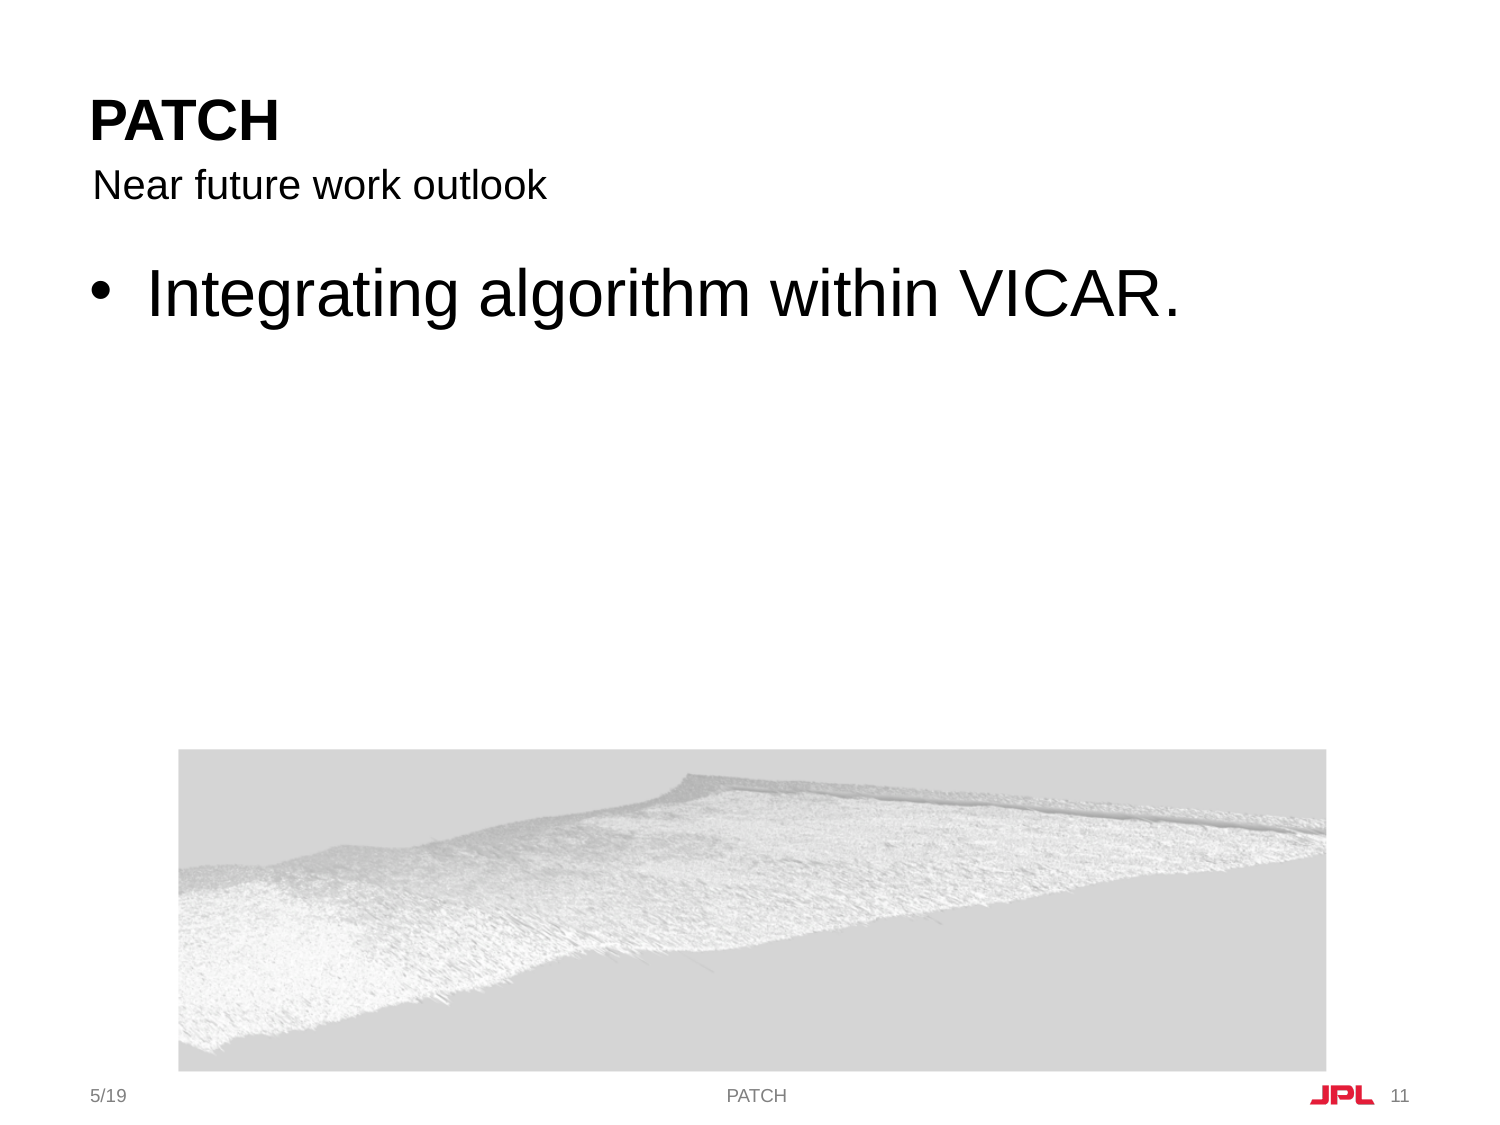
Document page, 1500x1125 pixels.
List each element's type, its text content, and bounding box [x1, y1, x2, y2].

title PATCH [74, 74, 1425, 146]
footer PATCH [309, 1085, 1205, 1125]
list Integrating algorithm within VICAR. [75, 242, 1342, 747]
slide_number 5/19 [75, 1065, 297, 1125]
slide_number 11 [1217, 1065, 1425, 1125]
list Near future work outlook [77, 150, 1428, 205]
picture [174, 746, 1332, 1076]
